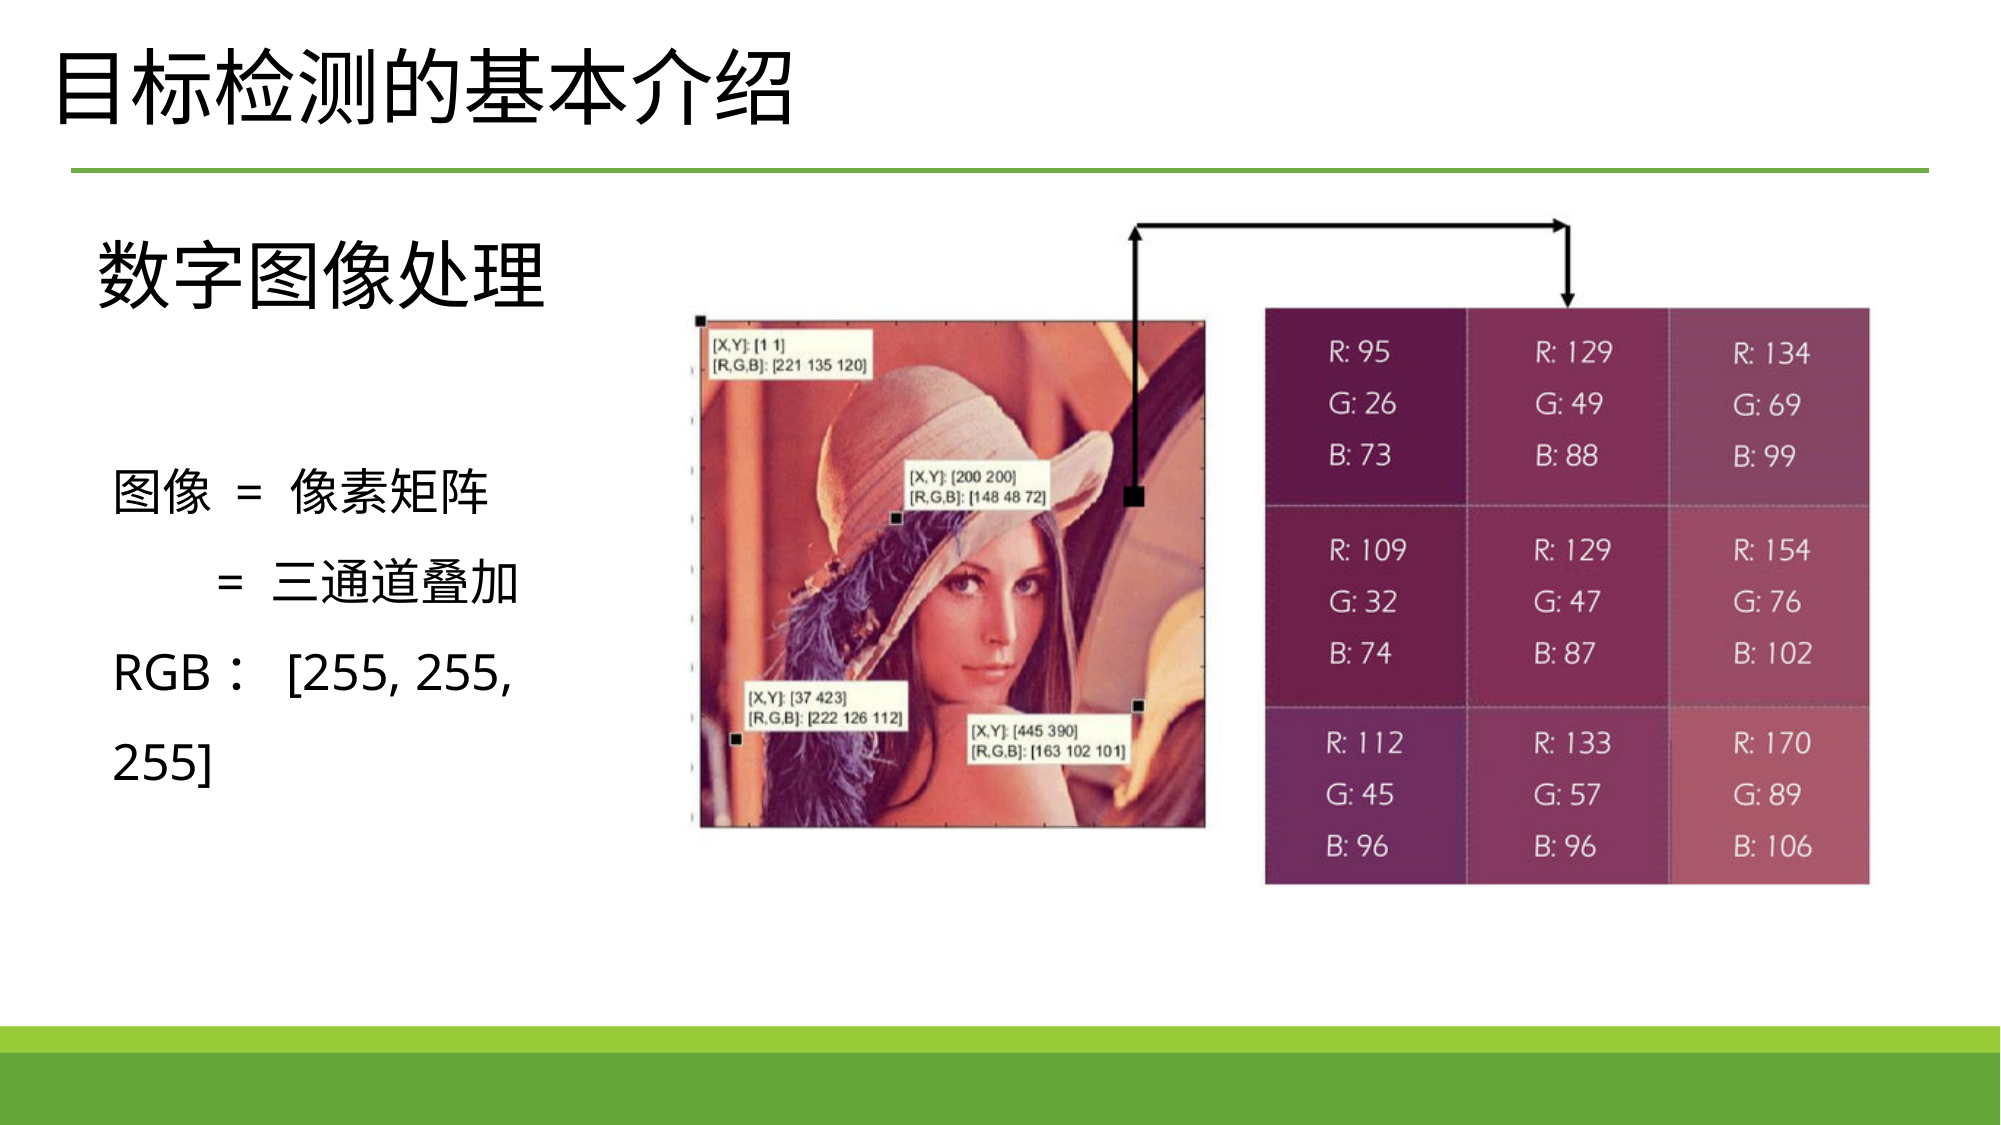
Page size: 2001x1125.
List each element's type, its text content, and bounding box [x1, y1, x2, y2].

text_box 图像 = 像素矩阵 = 三通道叠加 RGB：[255, 255, 255] [97, 423, 635, 798]
picture [0, 0, 2001, 1125]
title 目标检测的基本介绍 [32, 35, 908, 148]
text_box 数字图像处理 [81, 221, 562, 327]
